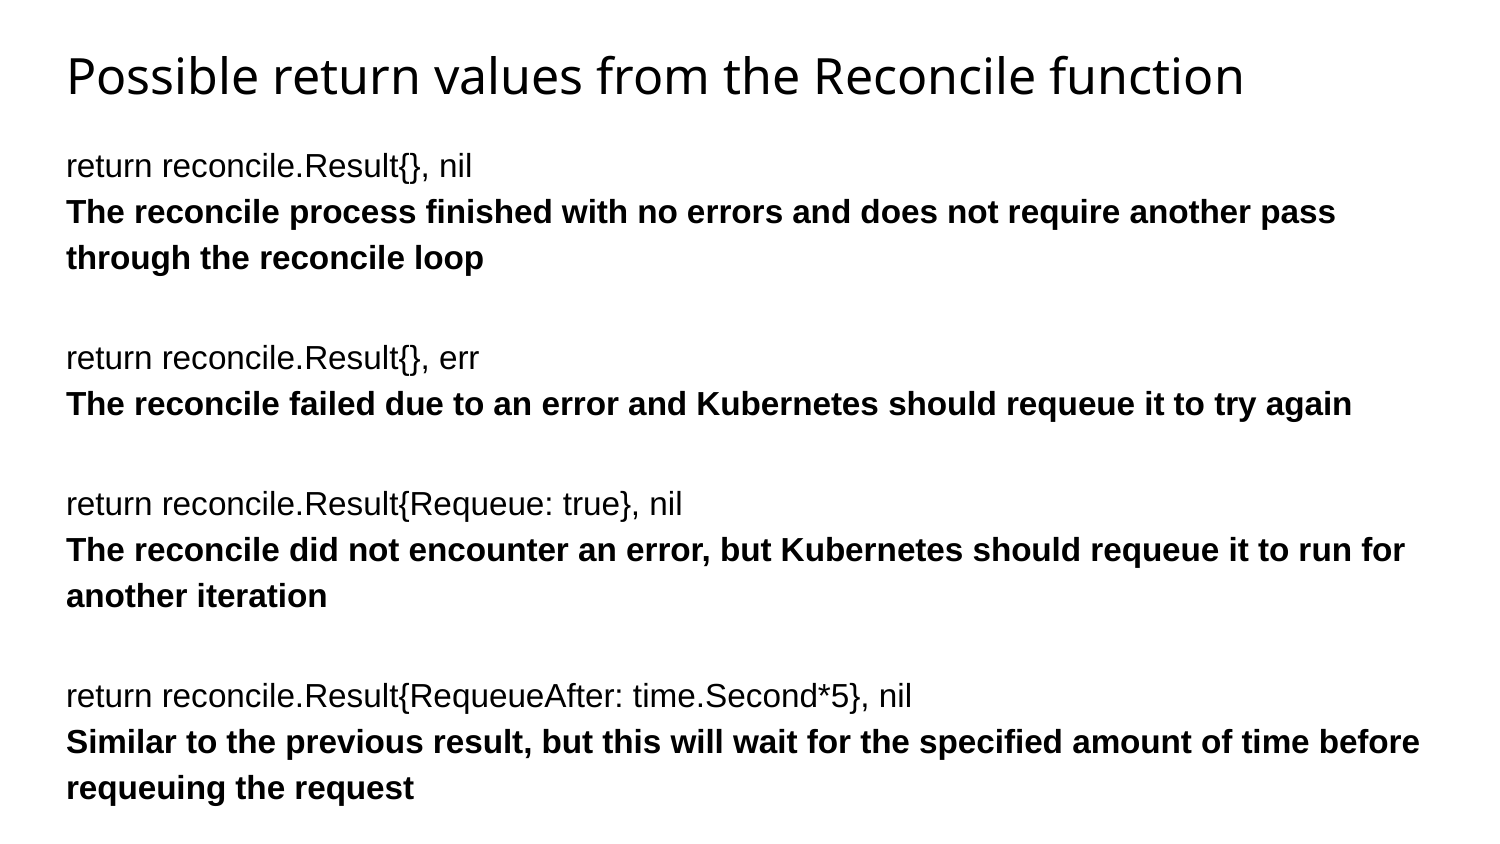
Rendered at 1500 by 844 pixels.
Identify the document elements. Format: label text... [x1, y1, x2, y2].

list return reconcile.Result{}, nil The reconcile process finished with no errors and does not require another pass through the reconcile loop return reconcile.Result{}, err The reconcile failed due to an error and Kubernetes should requeue it to try again return reconcile.Result{Requeue: true}, nil The reconcile did not encounter an error, but Kubernetes should requeue it to run for another iteration return reconcile.Result{RequeueAfter: time.Second*5}, nil Similar to the previous result, but this will wait for the specified amount of time before requeuing the request [51, 123, 1471, 829]
title Possible return values from the Reconcile function [51, 29, 1449, 123]
